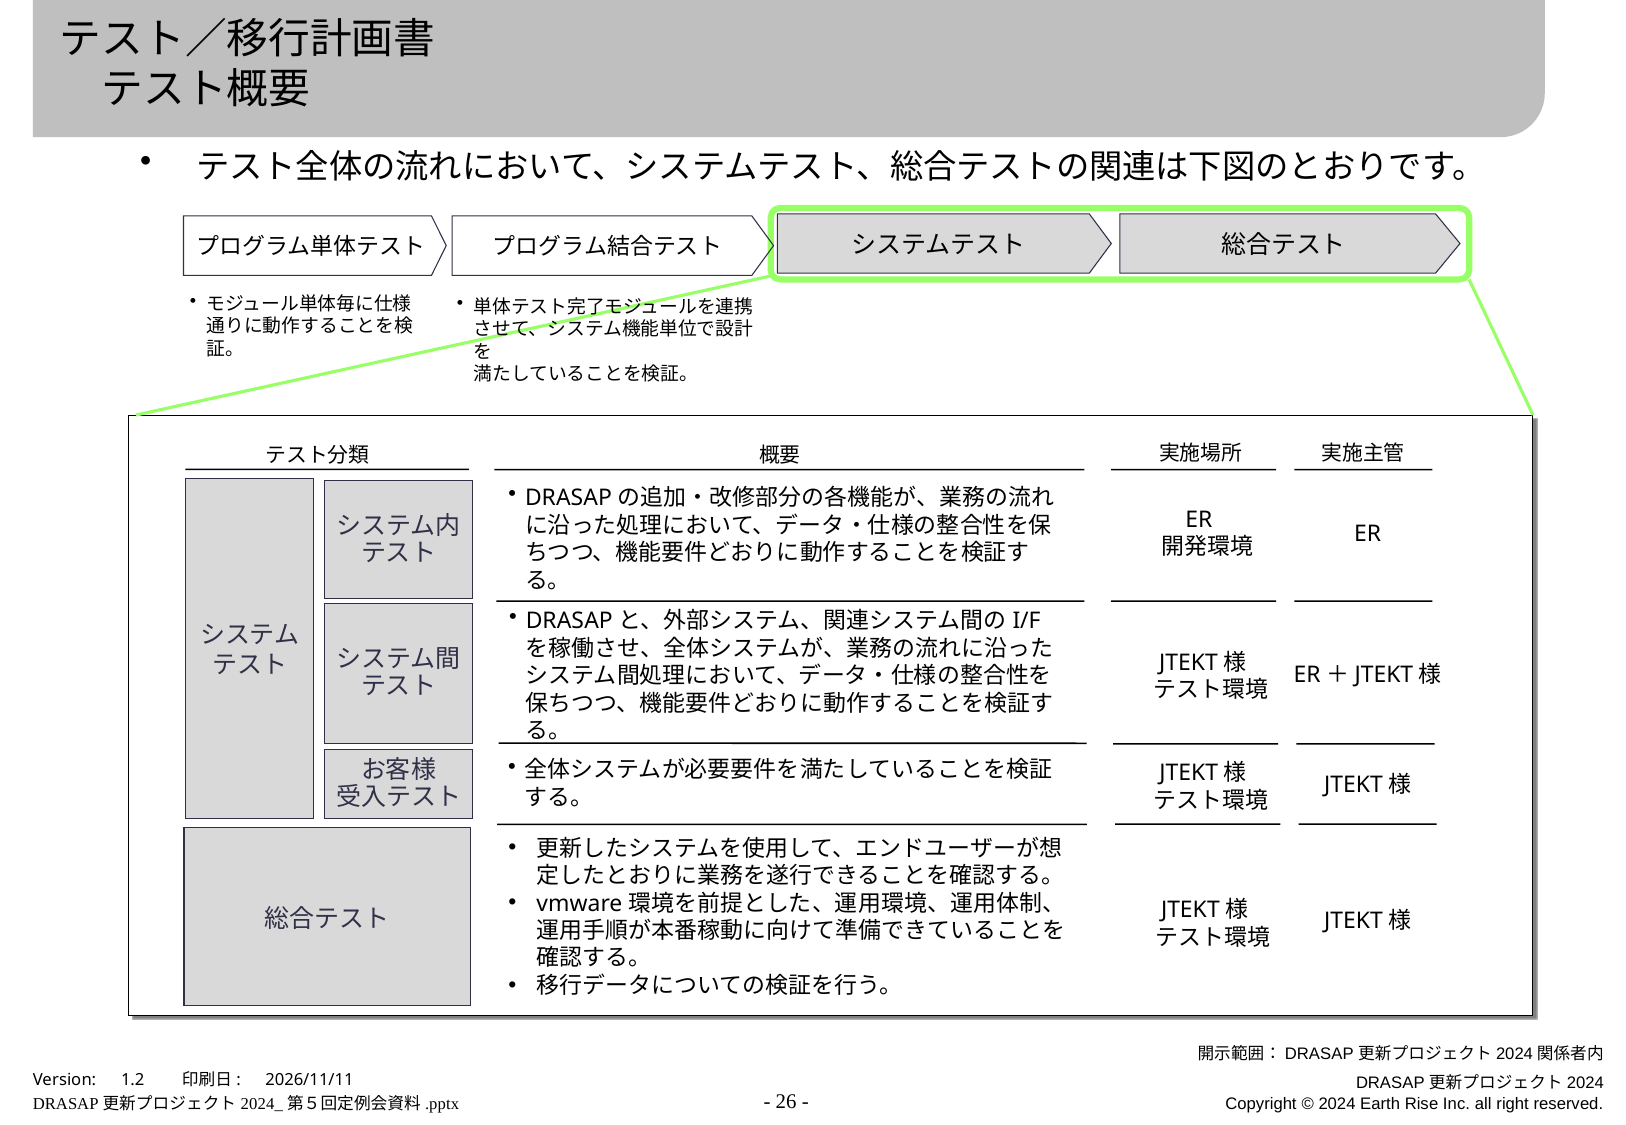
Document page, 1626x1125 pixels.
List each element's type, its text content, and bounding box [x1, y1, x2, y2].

text_box [128, 469, 1533, 1016]
text_box ER [1296, 510, 1440, 553]
text_box JTEKT様 [1297, 898, 1454, 941]
text_box JTEKT様 テスト環境 [1111, 639, 1295, 710]
text_box DRASAPの追加・改修部分の各機能が、業務の流れに沿った処理において、データ・仕様の整合性を保ちつつ、機能要件どおりに動作することを検証する。 [493, 475, 1076, 600]
text_box [770, 207, 1470, 280]
text_box 概要 [744, 434, 816, 469]
text_box システム間 テスト [324, 603, 473, 744]
text_box モジュール単体毎に仕様通りに動作することを検証。 [181, 284, 436, 367]
text_box JTEKT様 テスト環境 [1112, 887, 1297, 957]
text_box プログラム結合テスト [452, 215, 774, 276]
text_box 概要 [744, 470, 816, 474]
text_box テスト分類 [250, 470, 385, 474]
text_box JTEKT様 テスト環境 [1111, 750, 1295, 820]
text_box 全体システムが必要要件を満たしていることを検証する。 [493, 747, 1076, 818]
text_box 更新したシステムを使用して、エンドユーザーが想定したとおりに業務を遂行できることを確認する。 vmware環境を前提とした、運用環境、運用体制、運用手順が本番稼動に向けて準備できていることを確認する。 移行データについての検証を行う。 [493, 825, 1090, 1006]
text_box 実施主管 [1298, 432, 1429, 469]
text_box お客様 受入テスト [324, 749, 473, 819]
text_box システム内 テスト [324, 480, 473, 599]
text_box テスト分類 [250, 433, 385, 469]
text_box 実施場所 [1135, 432, 1266, 469]
text_box 総合テスト [184, 827, 471, 1006]
text_box システム テスト [185, 478, 314, 819]
text_box プログラム単体テスト [183, 215, 447, 276]
text_box DRASAPと、外部システム、関連システム間のI/Fを稼働させ、全体システムが、業務の流れに沿ったシステム間処理において、データ・仕様の整合性を保ちつつ、機能要件どおりに動作することを検証する。 [494, 598, 1076, 747]
text_box JTEKT様 [1295, 762, 1449, 805]
list テスト全体の流れにおいて、システムテスト、総合テストの関連は下図のとおりです。 [125, 137, 1551, 469]
text_box 単体テスト完了モジュールを連携させて、システム機能単位で設計を 満たしていることを検証。 [447, 286, 772, 392]
text_box ER 開発環境 [1115, 497, 1283, 567]
text_box ER＋JTEKT様 [1276, 652, 1459, 695]
title テスト／移行計画書 テスト概要 [44, 21, 1155, 102]
